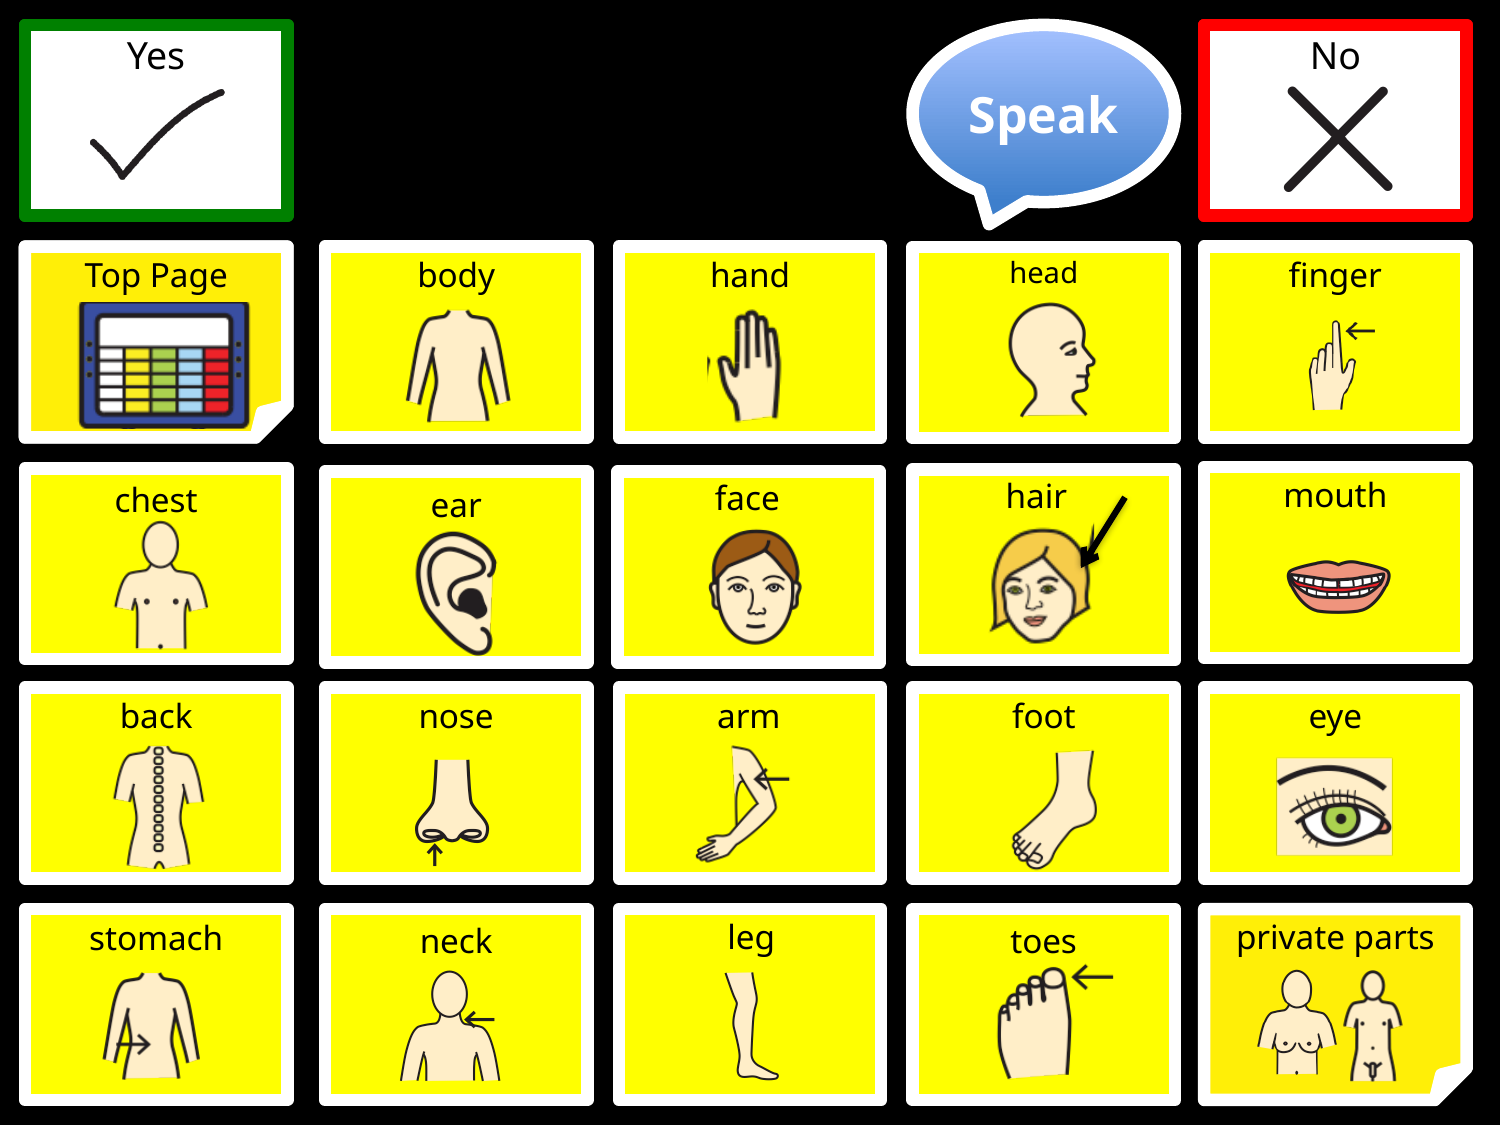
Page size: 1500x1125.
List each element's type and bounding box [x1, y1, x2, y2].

text_box [24, 245, 289, 439]
picture [387, 295, 530, 438]
text_box [24, 687, 288, 879]
text_box [1203, 246, 1467, 438]
text_box [324, 687, 588, 879]
picture [1274, 74, 1403, 203]
picture [62, 301, 267, 429]
picture [387, 962, 514, 1089]
text_box [912, 687, 1176, 879]
picture [987, 953, 1125, 1091]
picture [1287, 312, 1394, 419]
picture [707, 296, 815, 439]
picture [987, 295, 1120, 428]
picture [387, 749, 514, 877]
text_box [24, 908, 288, 1101]
text_box [912, 246, 1176, 439]
text_box [1203, 687, 1467, 879]
picture [387, 524, 529, 666]
text_box [912, 908, 1176, 1101]
text_box [24, 24, 288, 216]
text_box [324, 908, 588, 1101]
text_box [24, 467, 288, 660]
picture [1262, 737, 1407, 882]
text_box [617, 469, 881, 663]
text_box [617, 687, 882, 879]
text_box [1203, 24, 1467, 216]
text_box [324, 246, 588, 438]
text_box [324, 471, 588, 663]
text_box [1203, 466, 1467, 659]
text_box [1203, 908, 1468, 1101]
picture [987, 740, 1126, 879]
picture [87, 512, 236, 661]
picture [974, 470, 1095, 688]
text_box [905, 468, 1176, 661]
picture [1274, 524, 1401, 651]
picture [1235, 962, 1438, 1092]
picture [74, 53, 238, 216]
text_box [618, 246, 882, 438]
picture [87, 735, 230, 879]
picture [674, 737, 809, 872]
picture [687, 962, 815, 1090]
picture [87, 962, 216, 1091]
text_box [618, 908, 883, 1101]
picture [685, 518, 826, 659]
